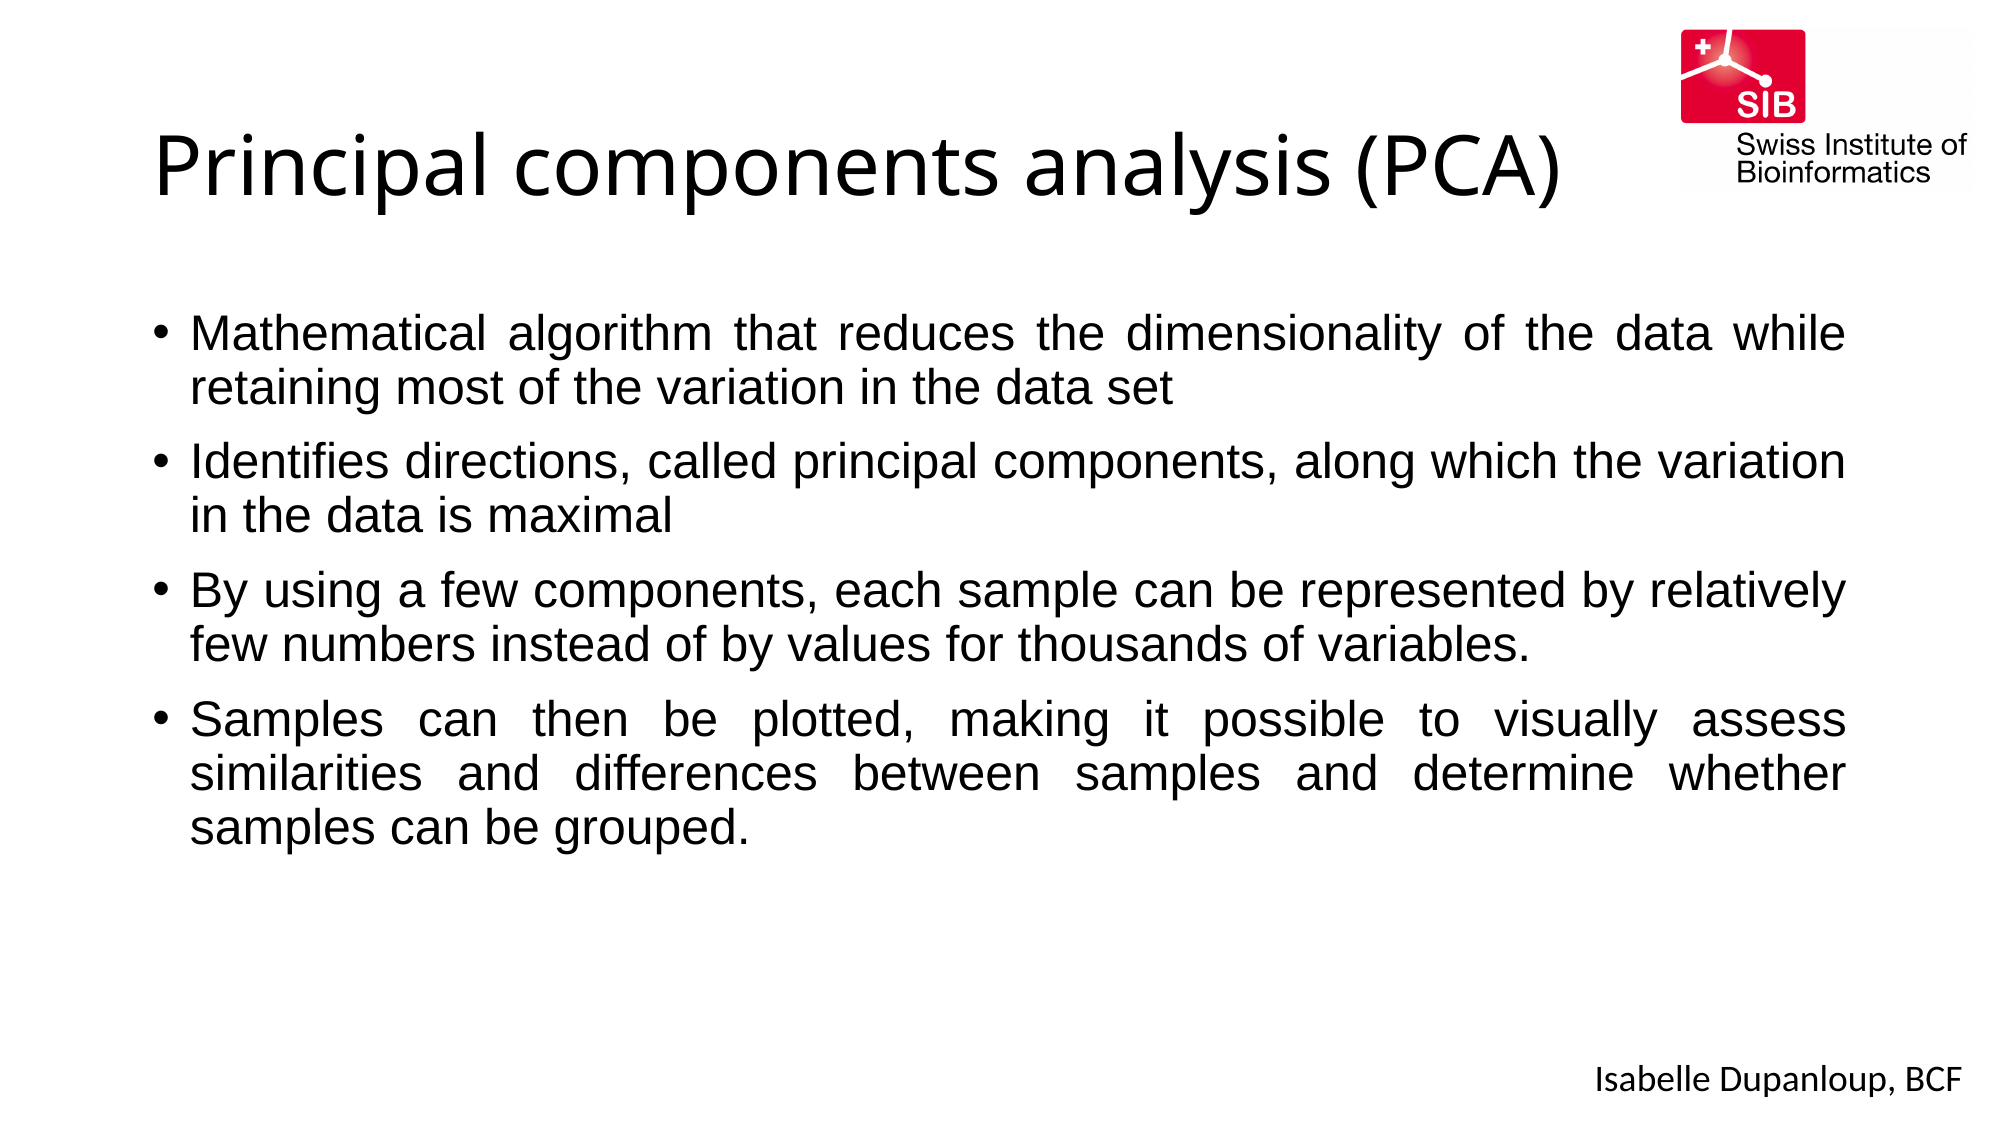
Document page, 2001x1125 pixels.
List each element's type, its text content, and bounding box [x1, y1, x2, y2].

text_box Isabelle Dupanloup, BCF [1557, 1046, 2000, 1107]
text_box Principal components analysis (PCA) [137, 59, 1863, 278]
picture [1678, 27, 1973, 193]
list Mathematical algorithm that reduces the dimensionality of the data while retaining most of the variation in the data set Identifies directions, called principal components, along which the variation in the data is maximal By using a few components, each sample can be represented by relatively few numbers instead of by values for thousands of variables. Samples can then be plotted, making it possible to visually assess similarities and differences between samples and determine whether samples can be grouped. [137, 299, 1863, 1014]
